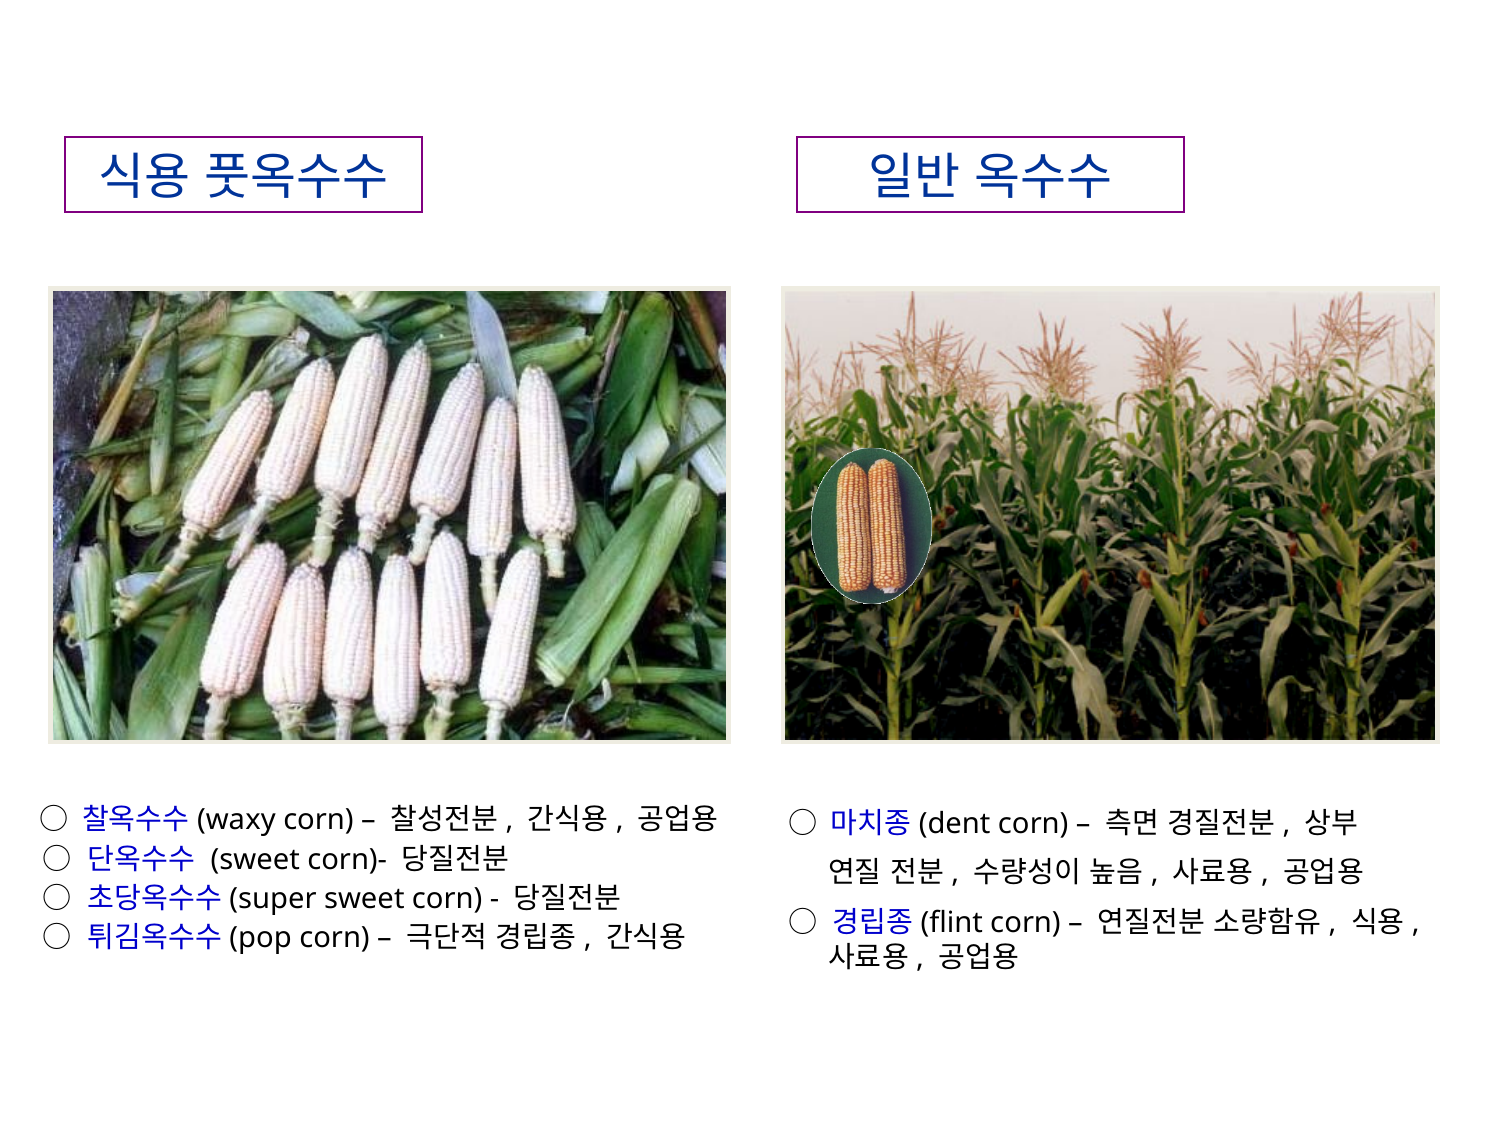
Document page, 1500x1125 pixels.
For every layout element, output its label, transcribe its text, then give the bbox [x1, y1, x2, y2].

text_box ○ 찰옥수수(waxy corn) – 찰성전분, 간식용, 공업용 ○ 단옥수수 (sweet corn)- 당질전분 ○ 초당옥수수(super sweet corn) - 당질전분 ○ 튀김옥수수(pop corn) – 극단적 경립종, 간식용 [11, 796, 773, 961]
picture [52, 290, 727, 740]
text_box 일반 옥수수 [797, 137, 1184, 212]
text_box ○ 마치종(dent corn) – 측면 경질전분, 상부 연질 전분, 수량성이 높음, 사료용, 공업용 ○ 경립종(flint corn) – 연질전분 소량함유, 식용, 사료용, 공업용 [773, 796, 1465, 981]
text_box 식용 풋옥수수 [64, 137, 422, 212]
picture [785, 290, 1436, 740]
